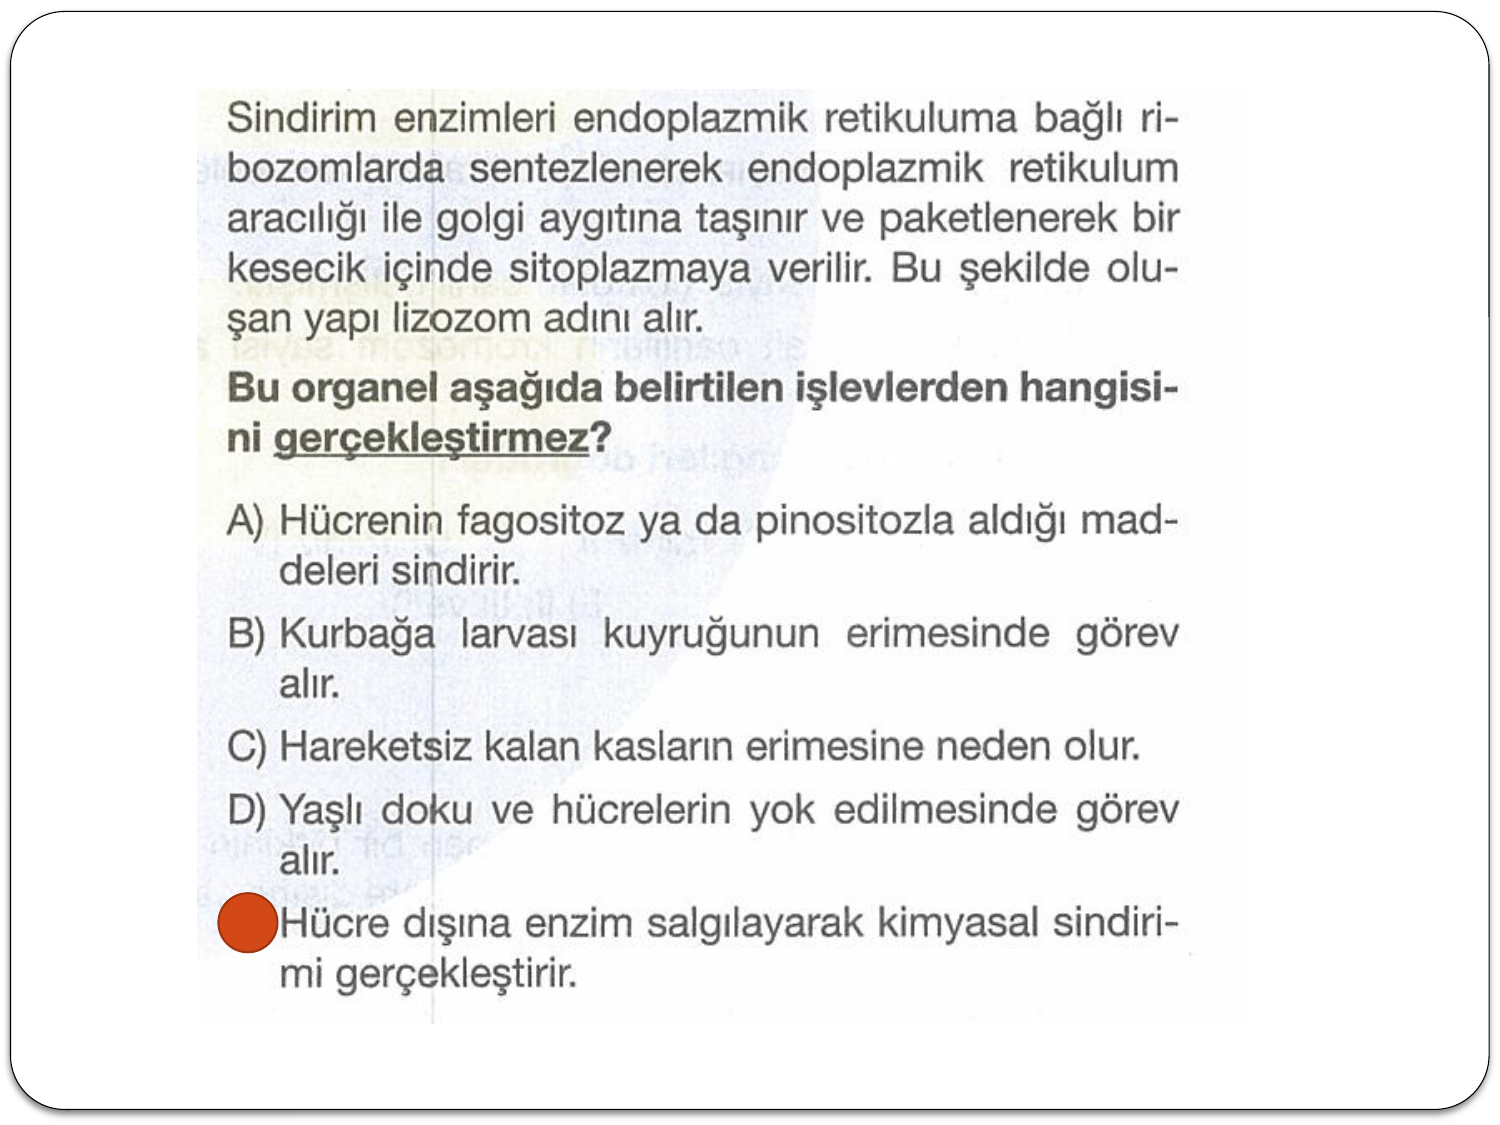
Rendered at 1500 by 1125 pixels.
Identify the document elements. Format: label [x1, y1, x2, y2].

list [197, 89, 1252, 1024]
